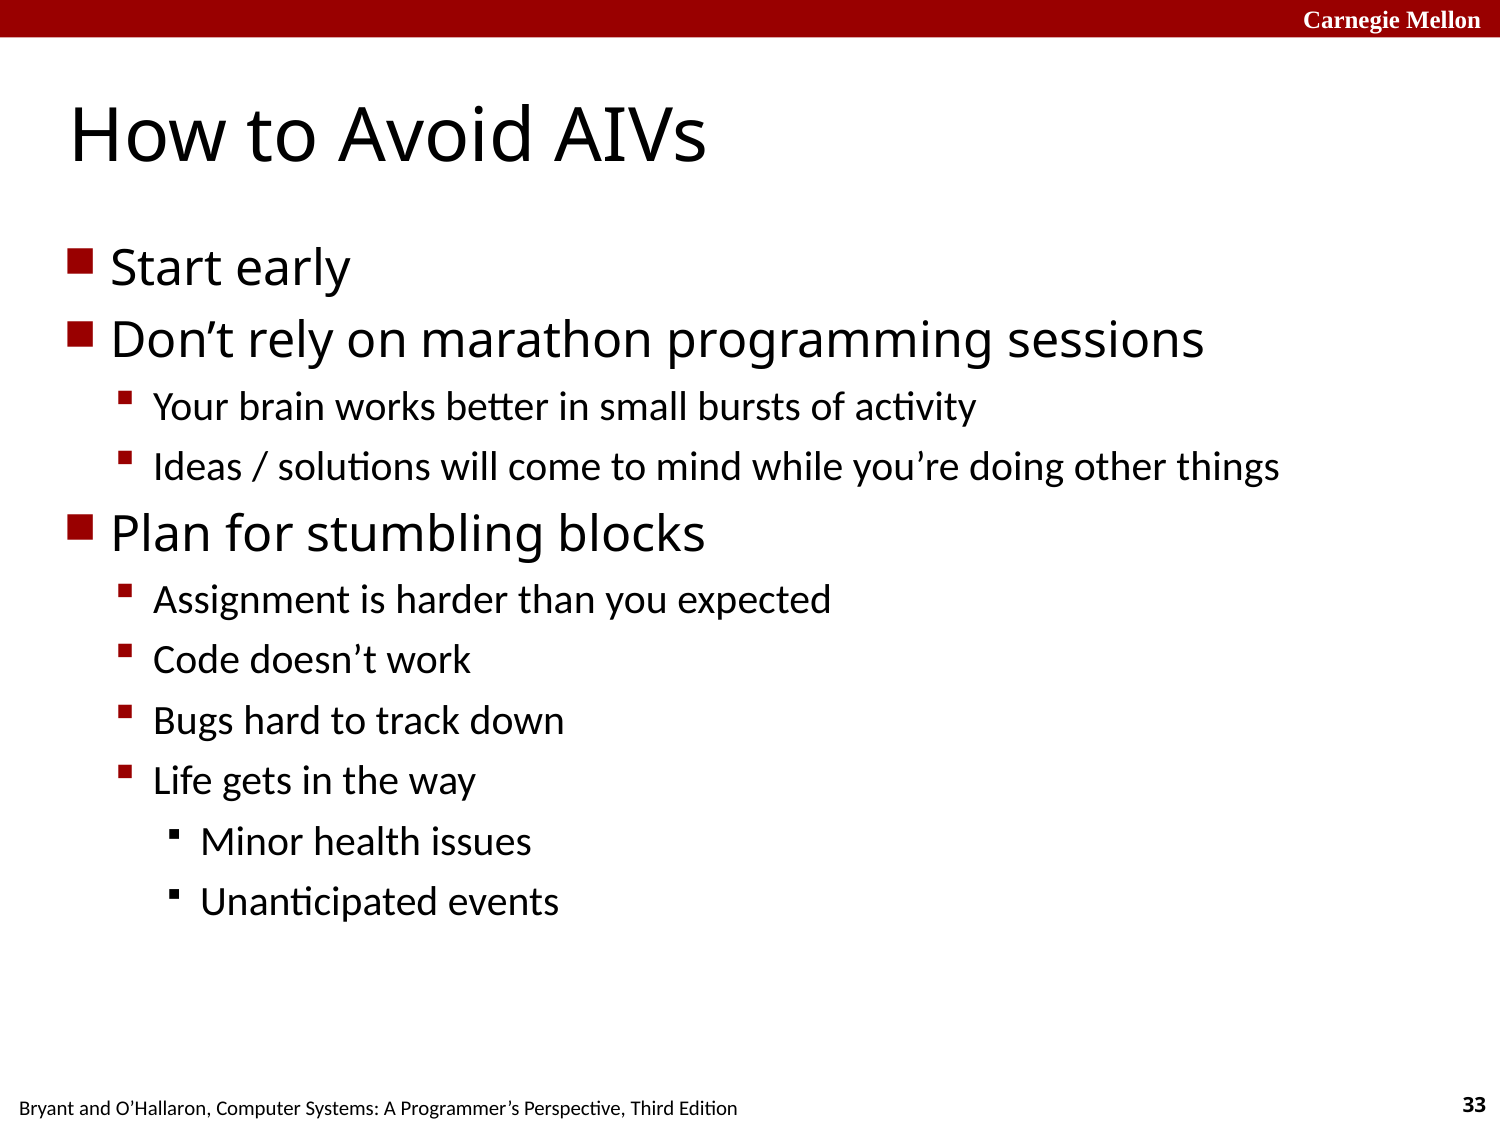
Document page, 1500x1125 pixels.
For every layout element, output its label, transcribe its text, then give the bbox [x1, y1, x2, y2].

title How to Avoid AIVs [62, 41, 1438, 222]
list Start early Don’t rely on marathon programming sessions Your brain works better in small bursts of activity Ideas / solutions will come to mind while you’re doing other things Plan for stumbling blocks Assignment is harder than you expected Code doesn’t work Bugs hard to track down Life gets in the way Minor health issues Unanticipated events [62, 228, 1438, 1122]
